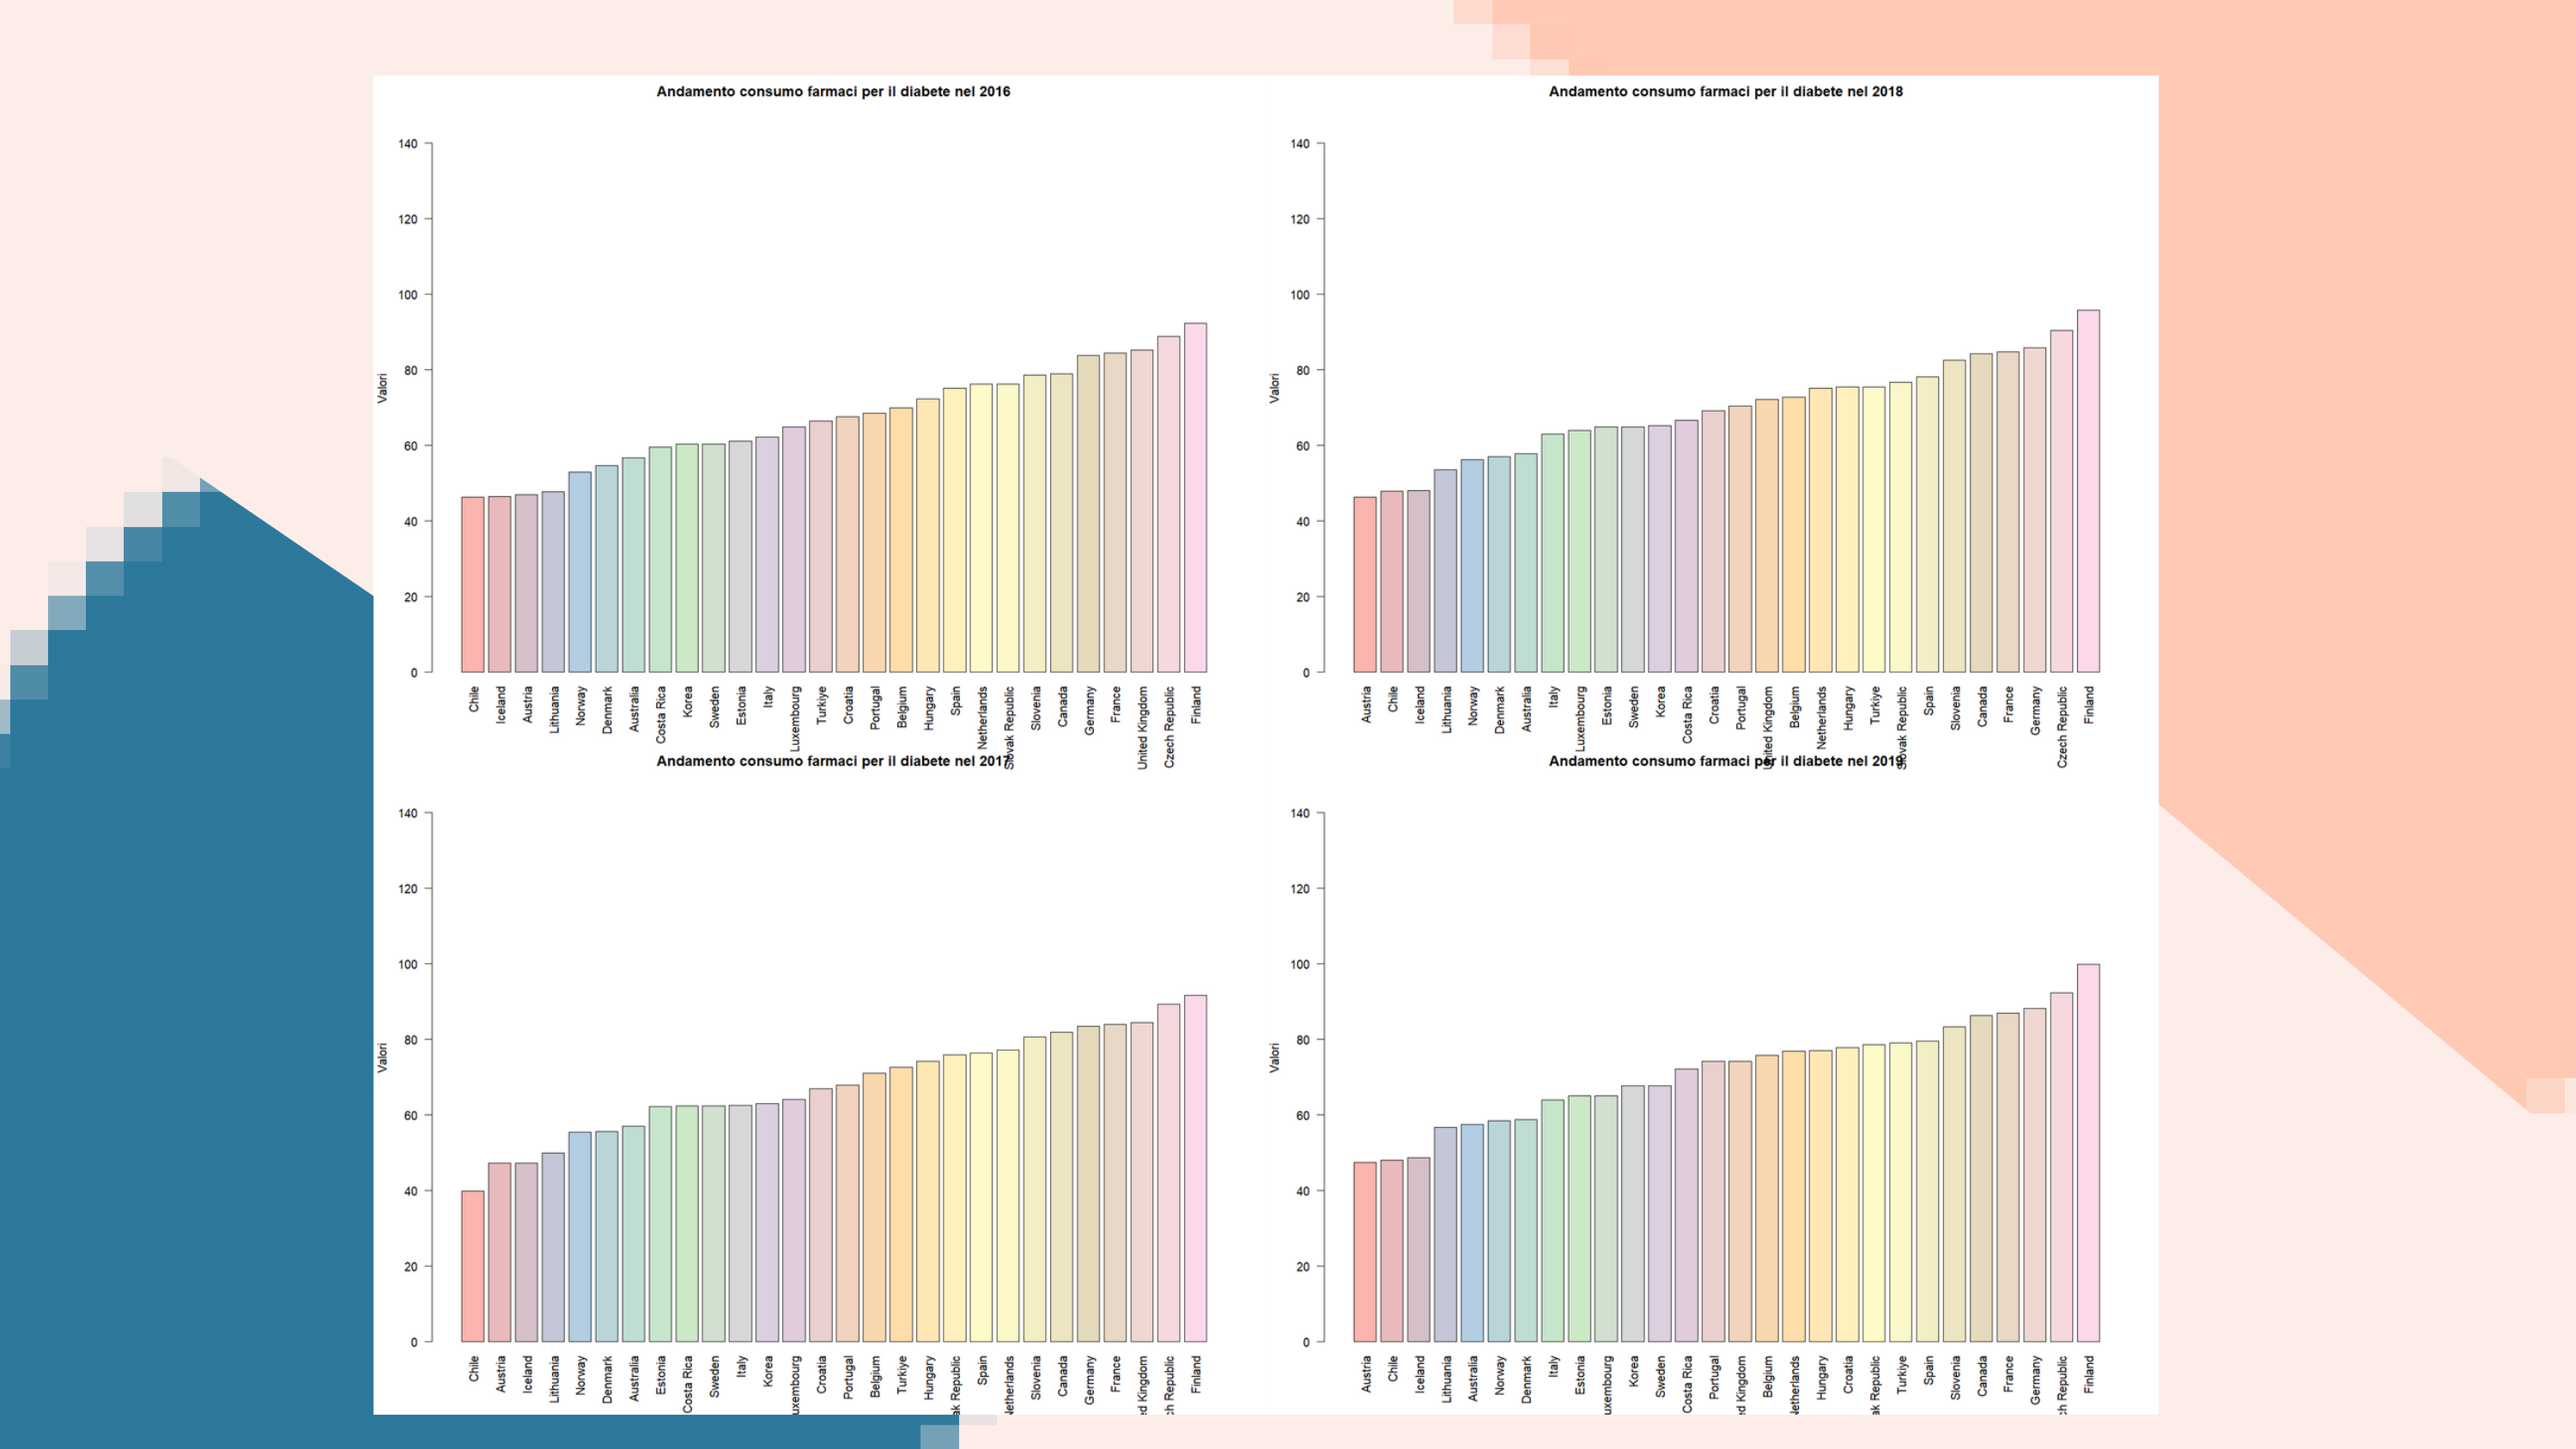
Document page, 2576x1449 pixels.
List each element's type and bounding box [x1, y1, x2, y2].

text_box [1266, 76, 2160, 1415]
text_box [1191, 0, 2576, 1151]
text_box [0, 355, 1623, 1449]
text_box [374, 76, 1266, 1415]
